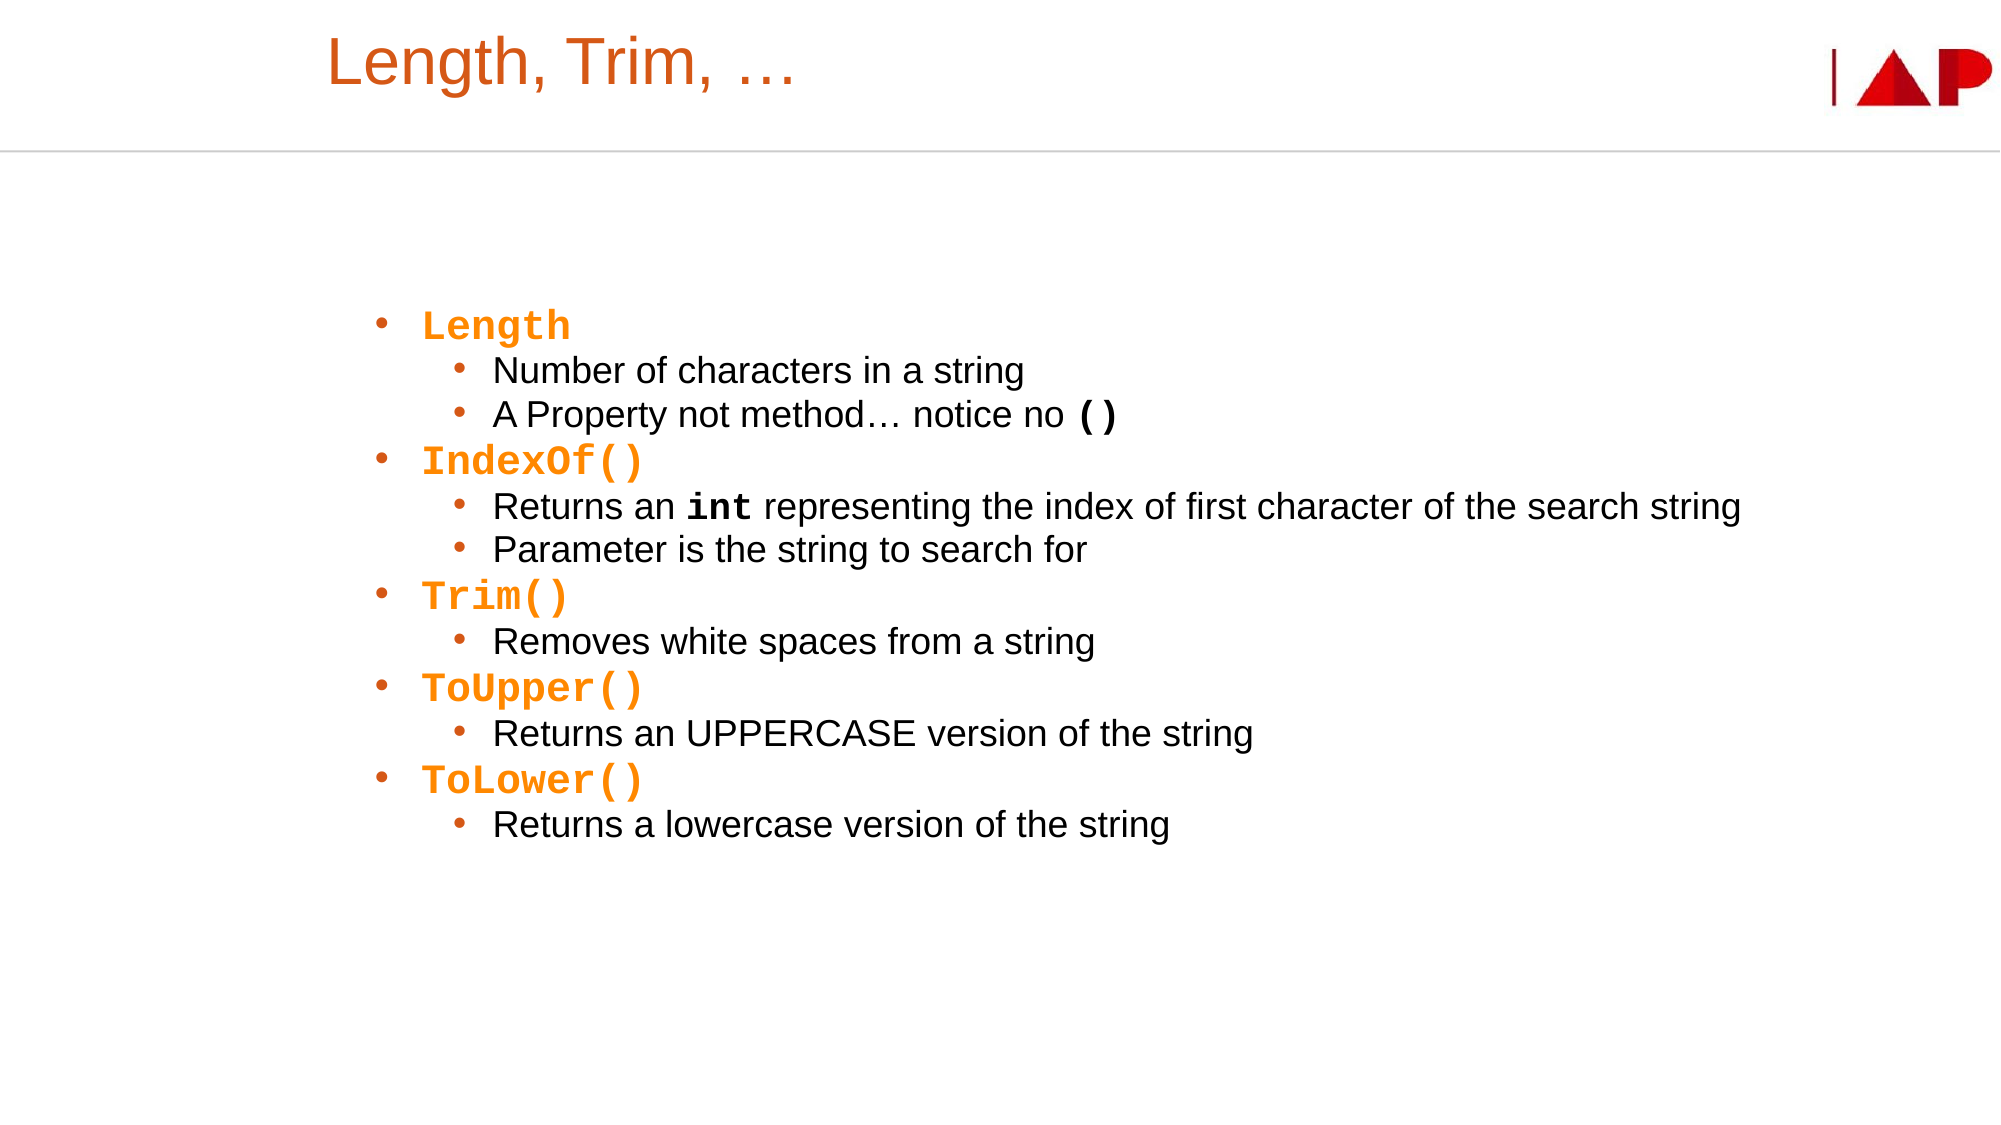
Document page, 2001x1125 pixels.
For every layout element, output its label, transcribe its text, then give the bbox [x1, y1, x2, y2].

title Length, Trim, … [326, 0, 1678, 126]
picture [1824, 10, 2000, 142]
list Length Number of characters in a string A Property not method… notice no () IndexOf() Returns an int representing the index of first character of the search string Parameter is the string to search for Trim() Removes white spaces from a string ToUpper() Returns an UPPERCASE version of the string ToLower() Returns a lowercase version of the string [373, 307, 1875, 1125]
